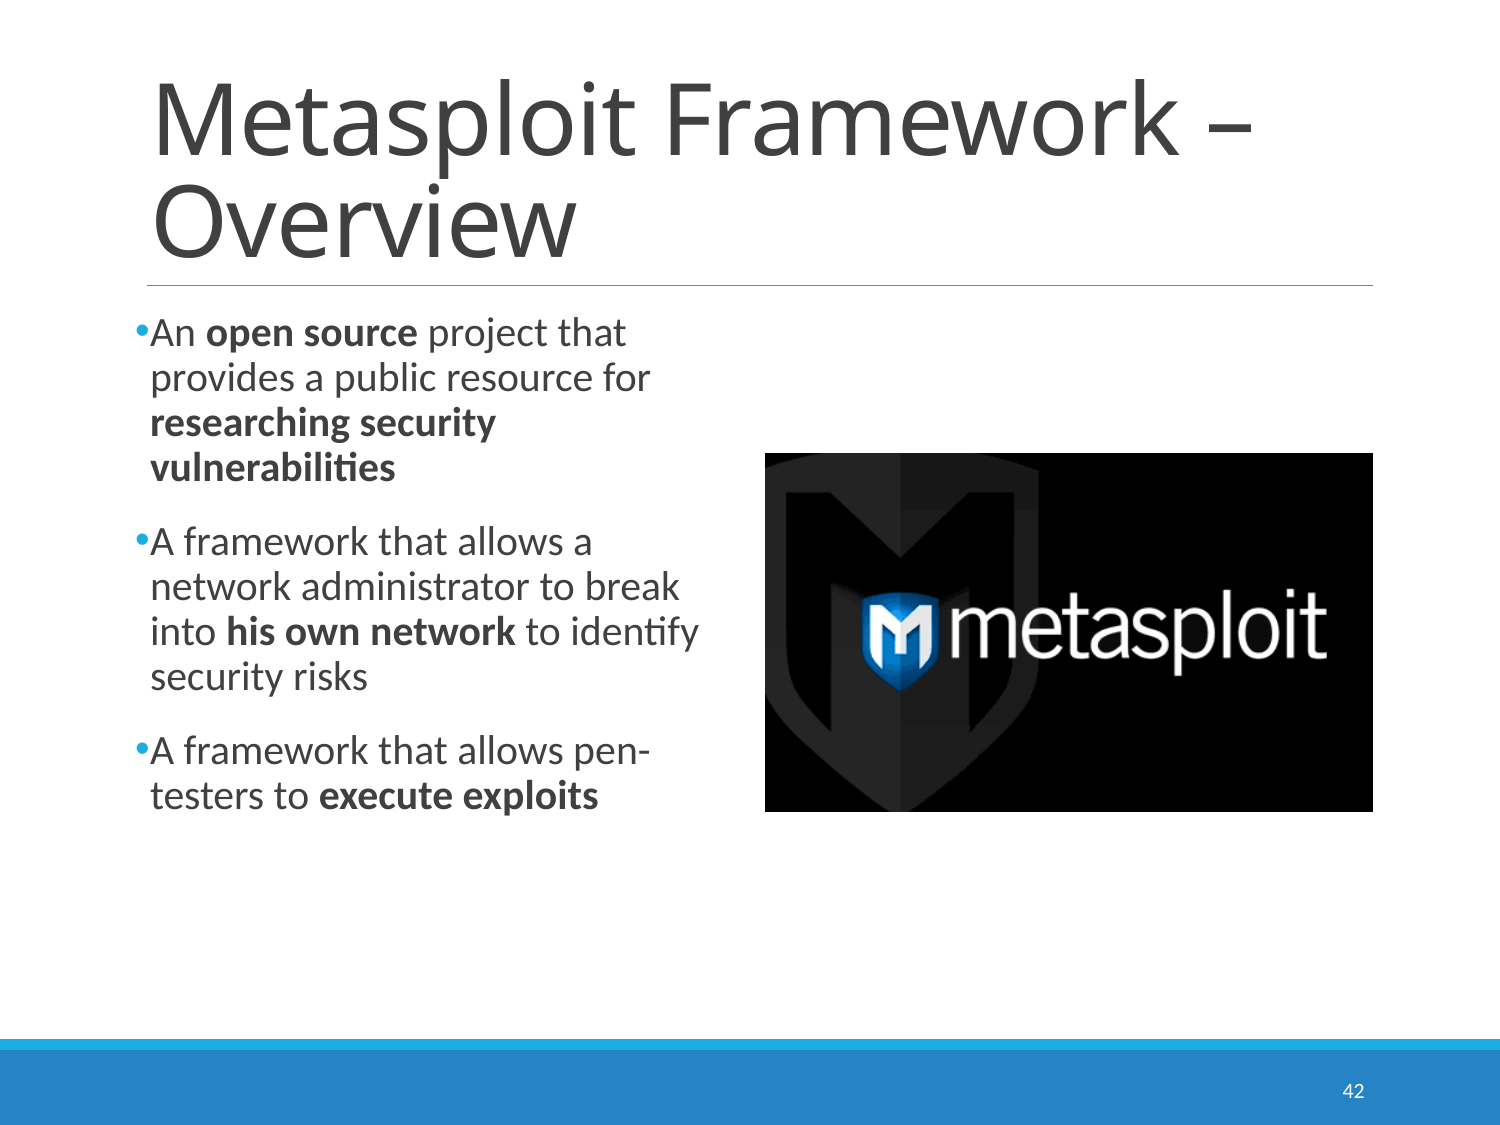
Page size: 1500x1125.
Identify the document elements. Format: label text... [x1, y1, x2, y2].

slide_number 42 [1218, 1059, 1380, 1120]
title Metasploit Framework – Overview [135, 47, 1373, 285]
list An open source project that provides a public resource for researching security vulnerabilities A framework that allows a network administrator to break into his own network to identify security risks A framework that allows pen-testers to execute exploits [135, 302, 743, 963]
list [764, 453, 1373, 813]
